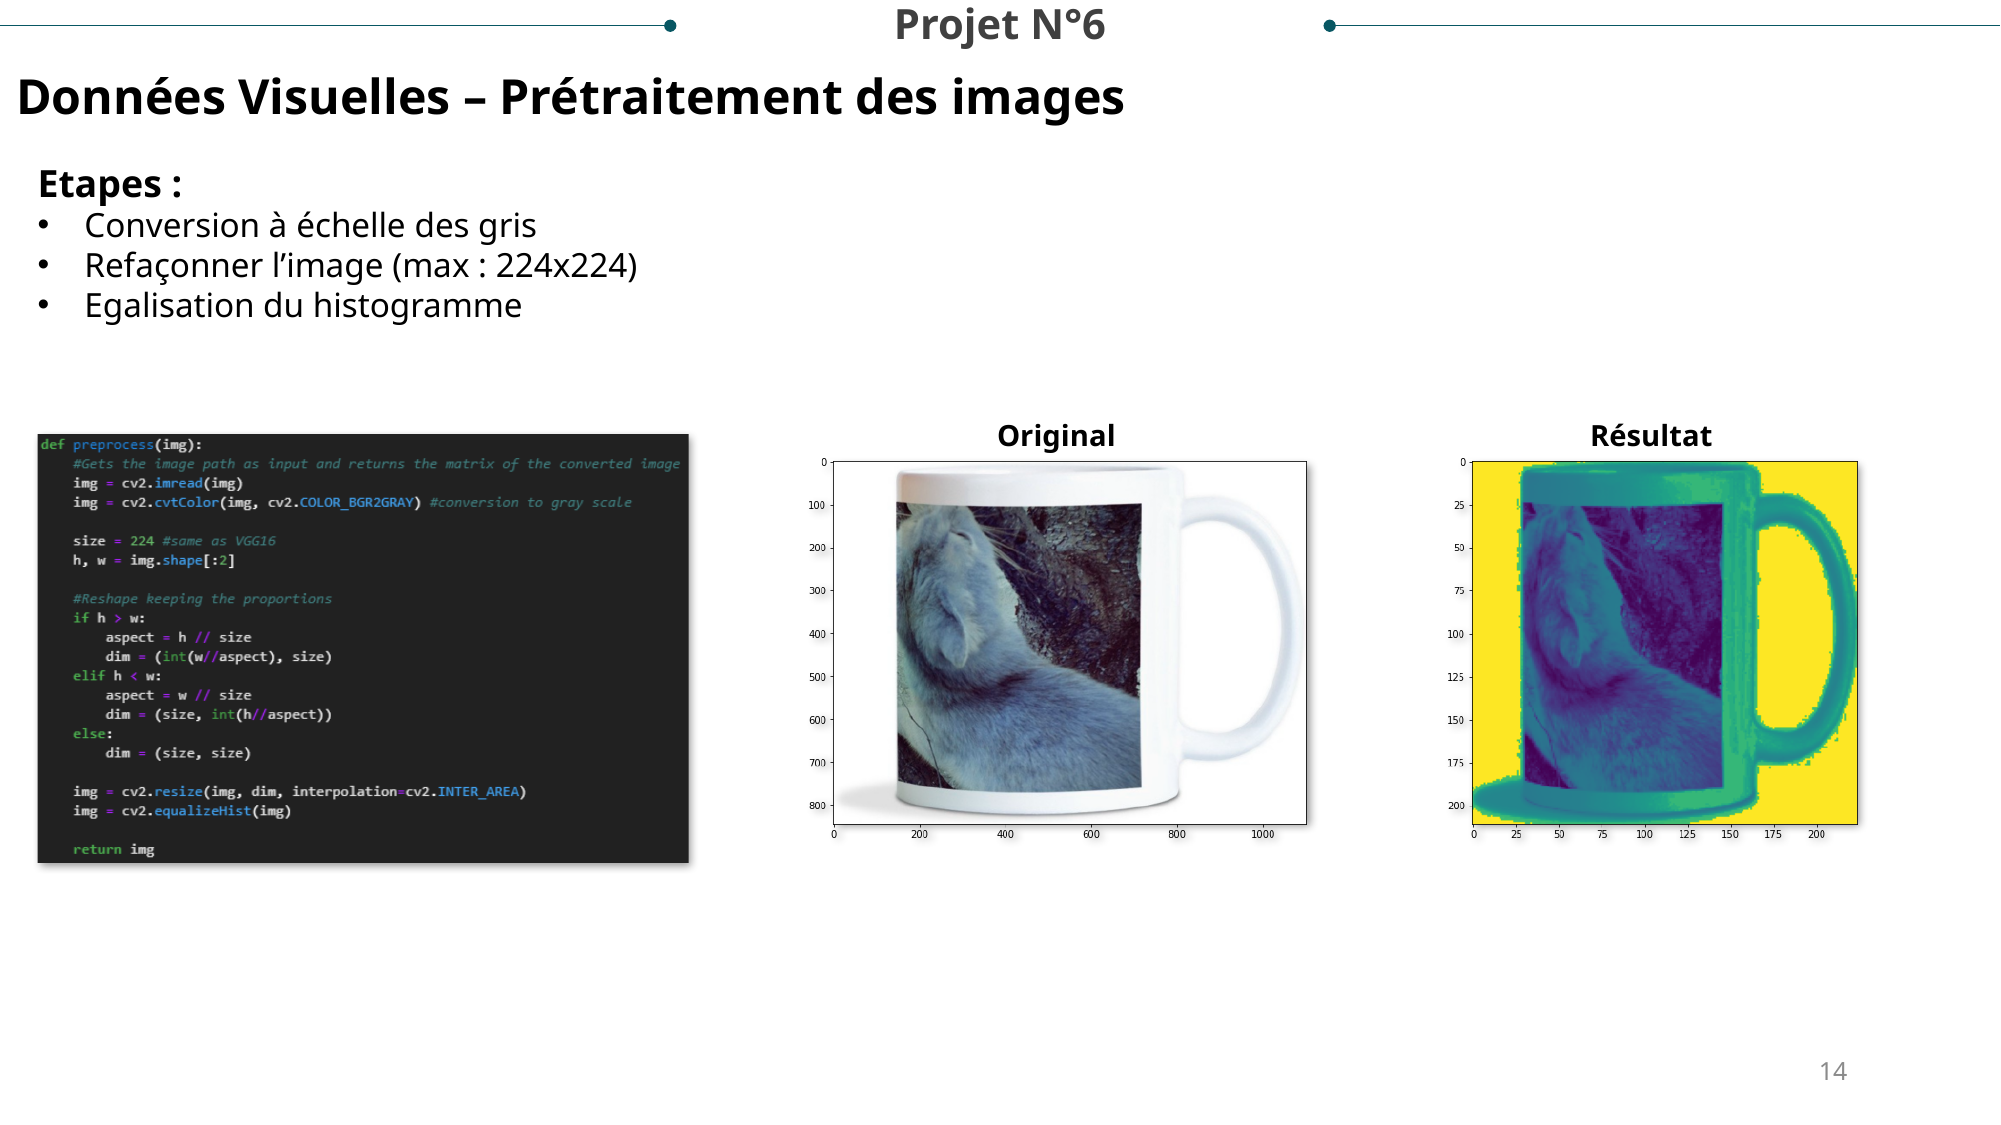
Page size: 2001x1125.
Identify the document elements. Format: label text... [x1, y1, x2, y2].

title Données Visuelles – Prétraitement des images [1, 48, 1294, 150]
text_box Original [927, 410, 1186, 451]
text_box Projet N°6 [37, 3, 1963, 49]
picture [801, 451, 1312, 846]
text_box Résultat [1522, 410, 1781, 451]
picture [1440, 451, 1863, 846]
text_box Etapes : Conversion à échelle des gris Refaçonner l’image (max : 224x224) Egalisation du histogramme [37, 152, 1330, 332]
slide_number 14 [1412, 1042, 1863, 1103]
picture [37, 434, 689, 863]
